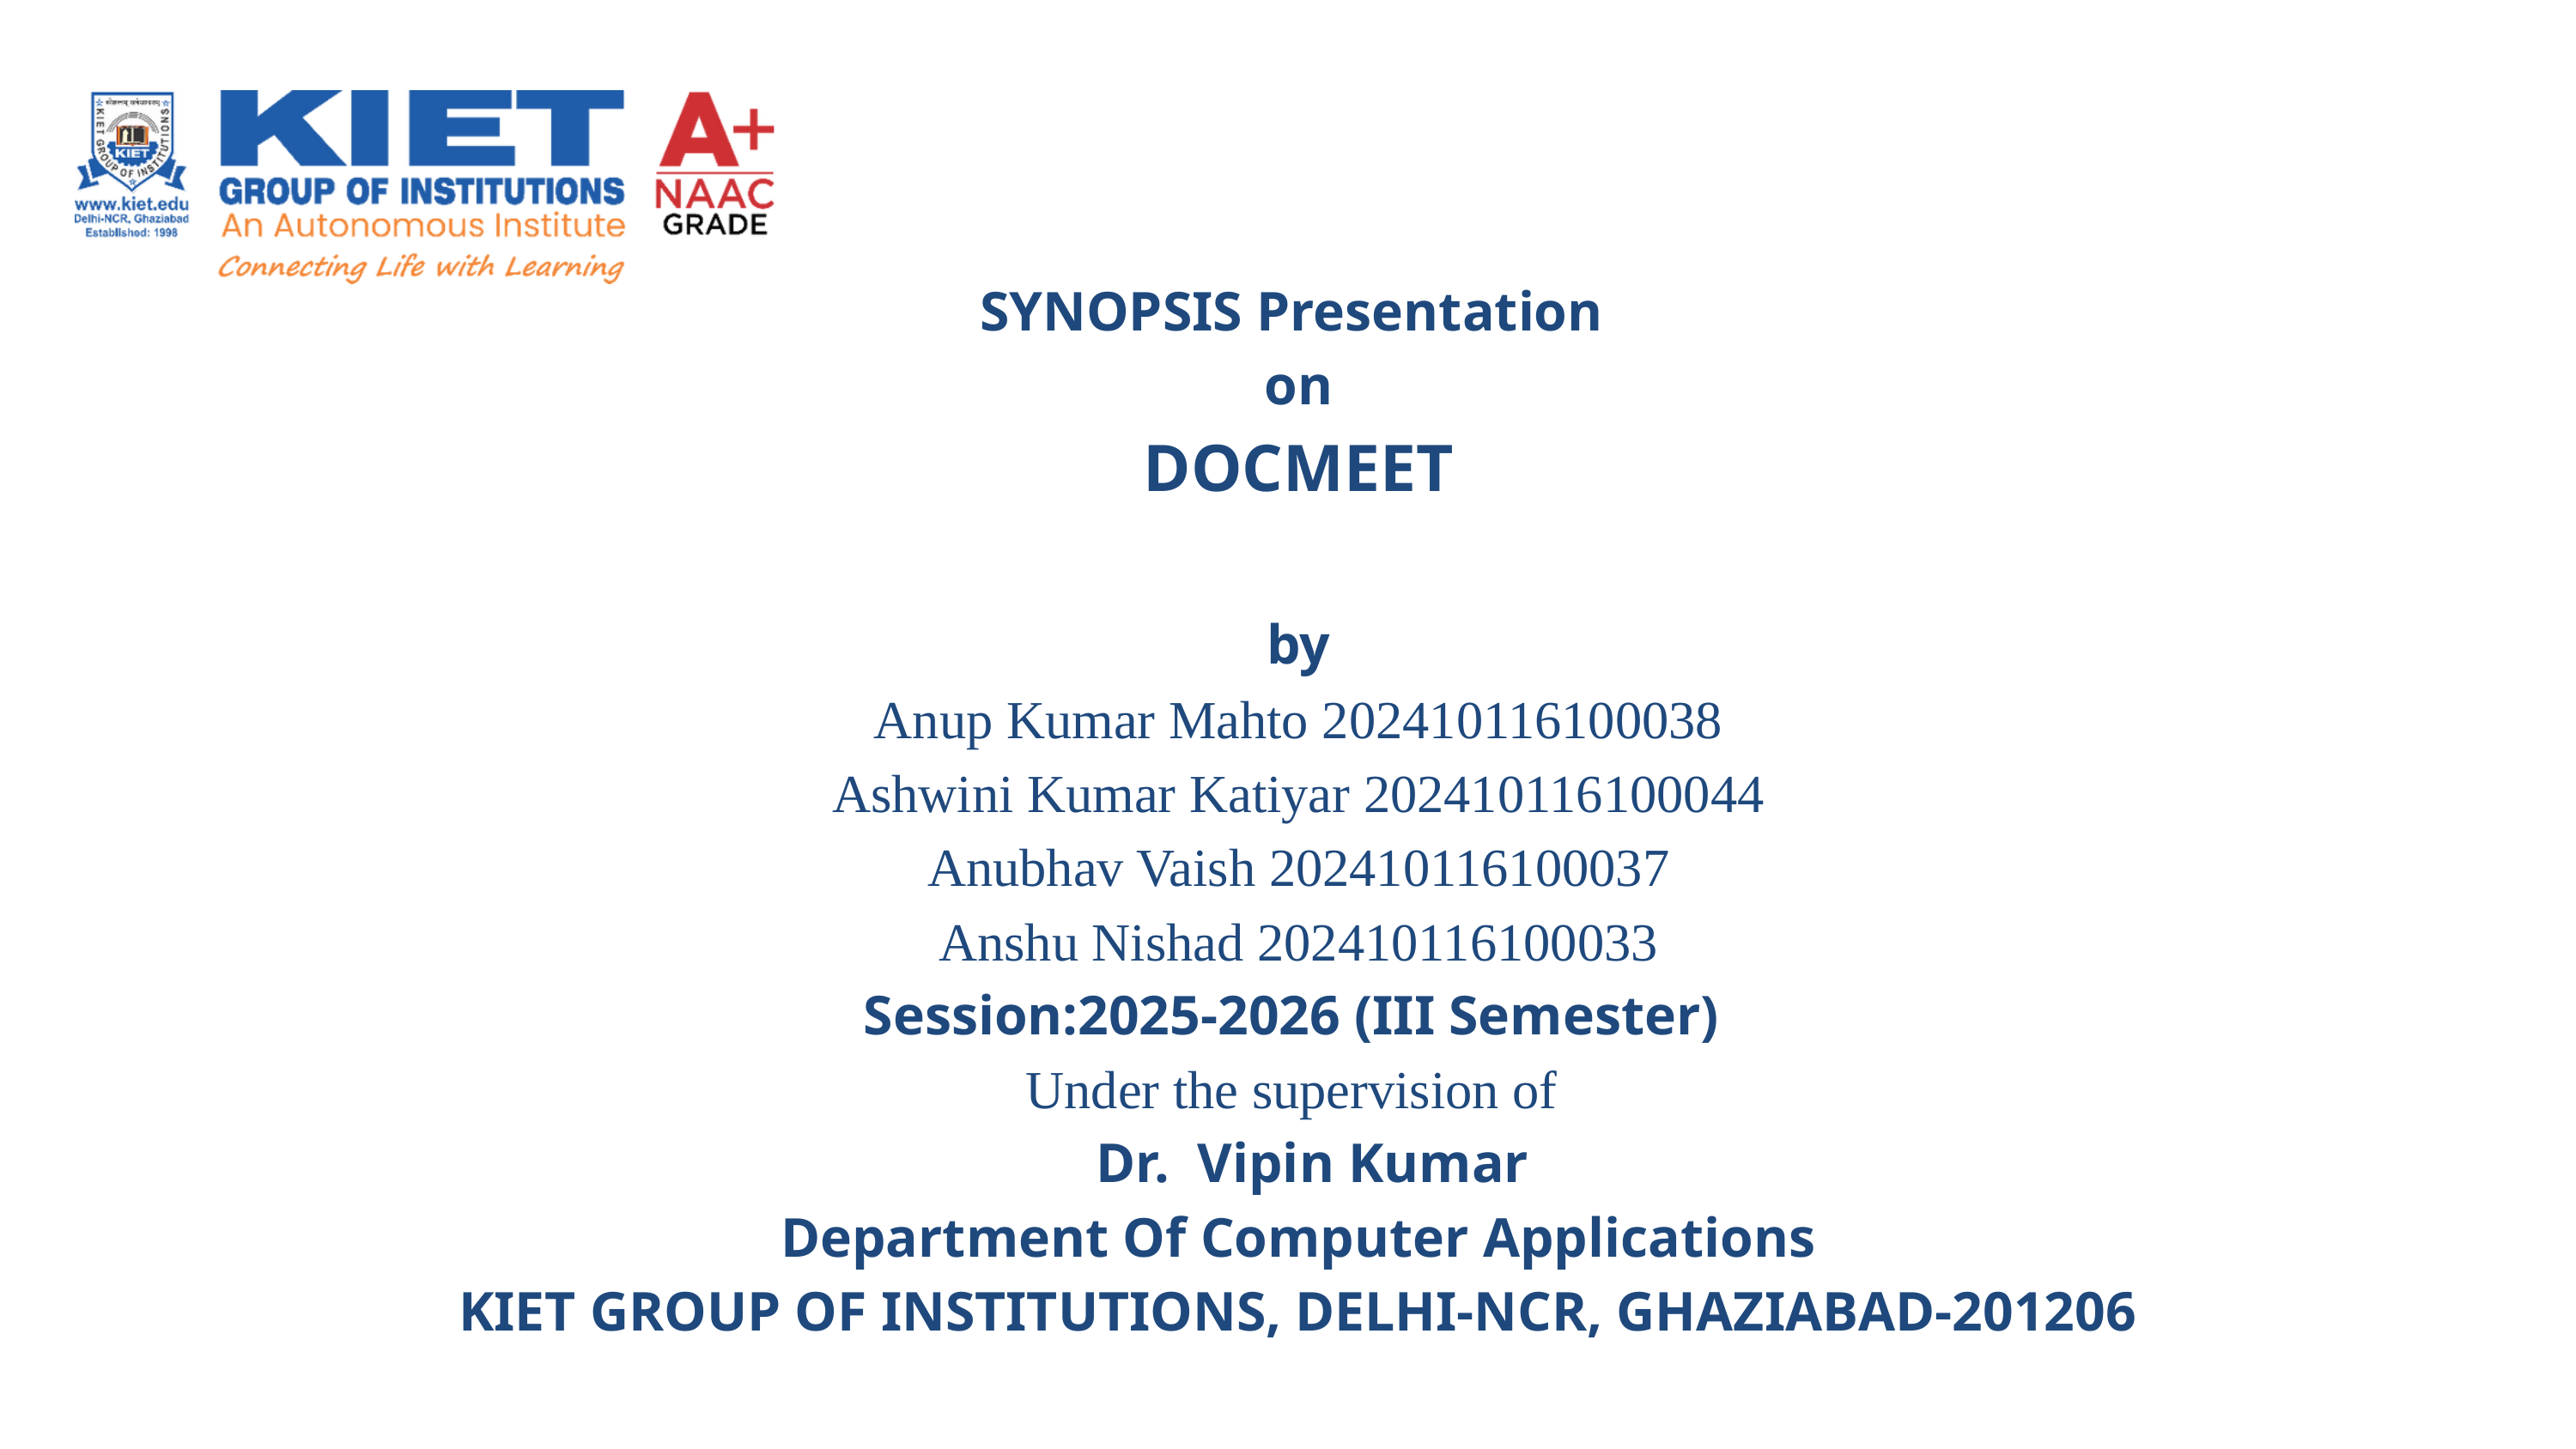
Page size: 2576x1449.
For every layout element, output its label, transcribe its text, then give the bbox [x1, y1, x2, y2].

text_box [74, 89, 775, 284]
text_box SYNOPSIS Presentation on DOCMEET by Anup Kumar Mahto 202410116100038 Ashwini Kumar Katiyar 202410116100044 Anubhav Vaish 202410116100037 Anshu Nishad 202410116100033 Session:2025-2026 (III Semester) Under the supervision of Dr. Vipin Kumar Department Of Computer Applications KIET GROUP OF INSTITUTIONS, DELHI-NCR, GHAZIABAD-201206 [166, 267, 2432, 1343]
